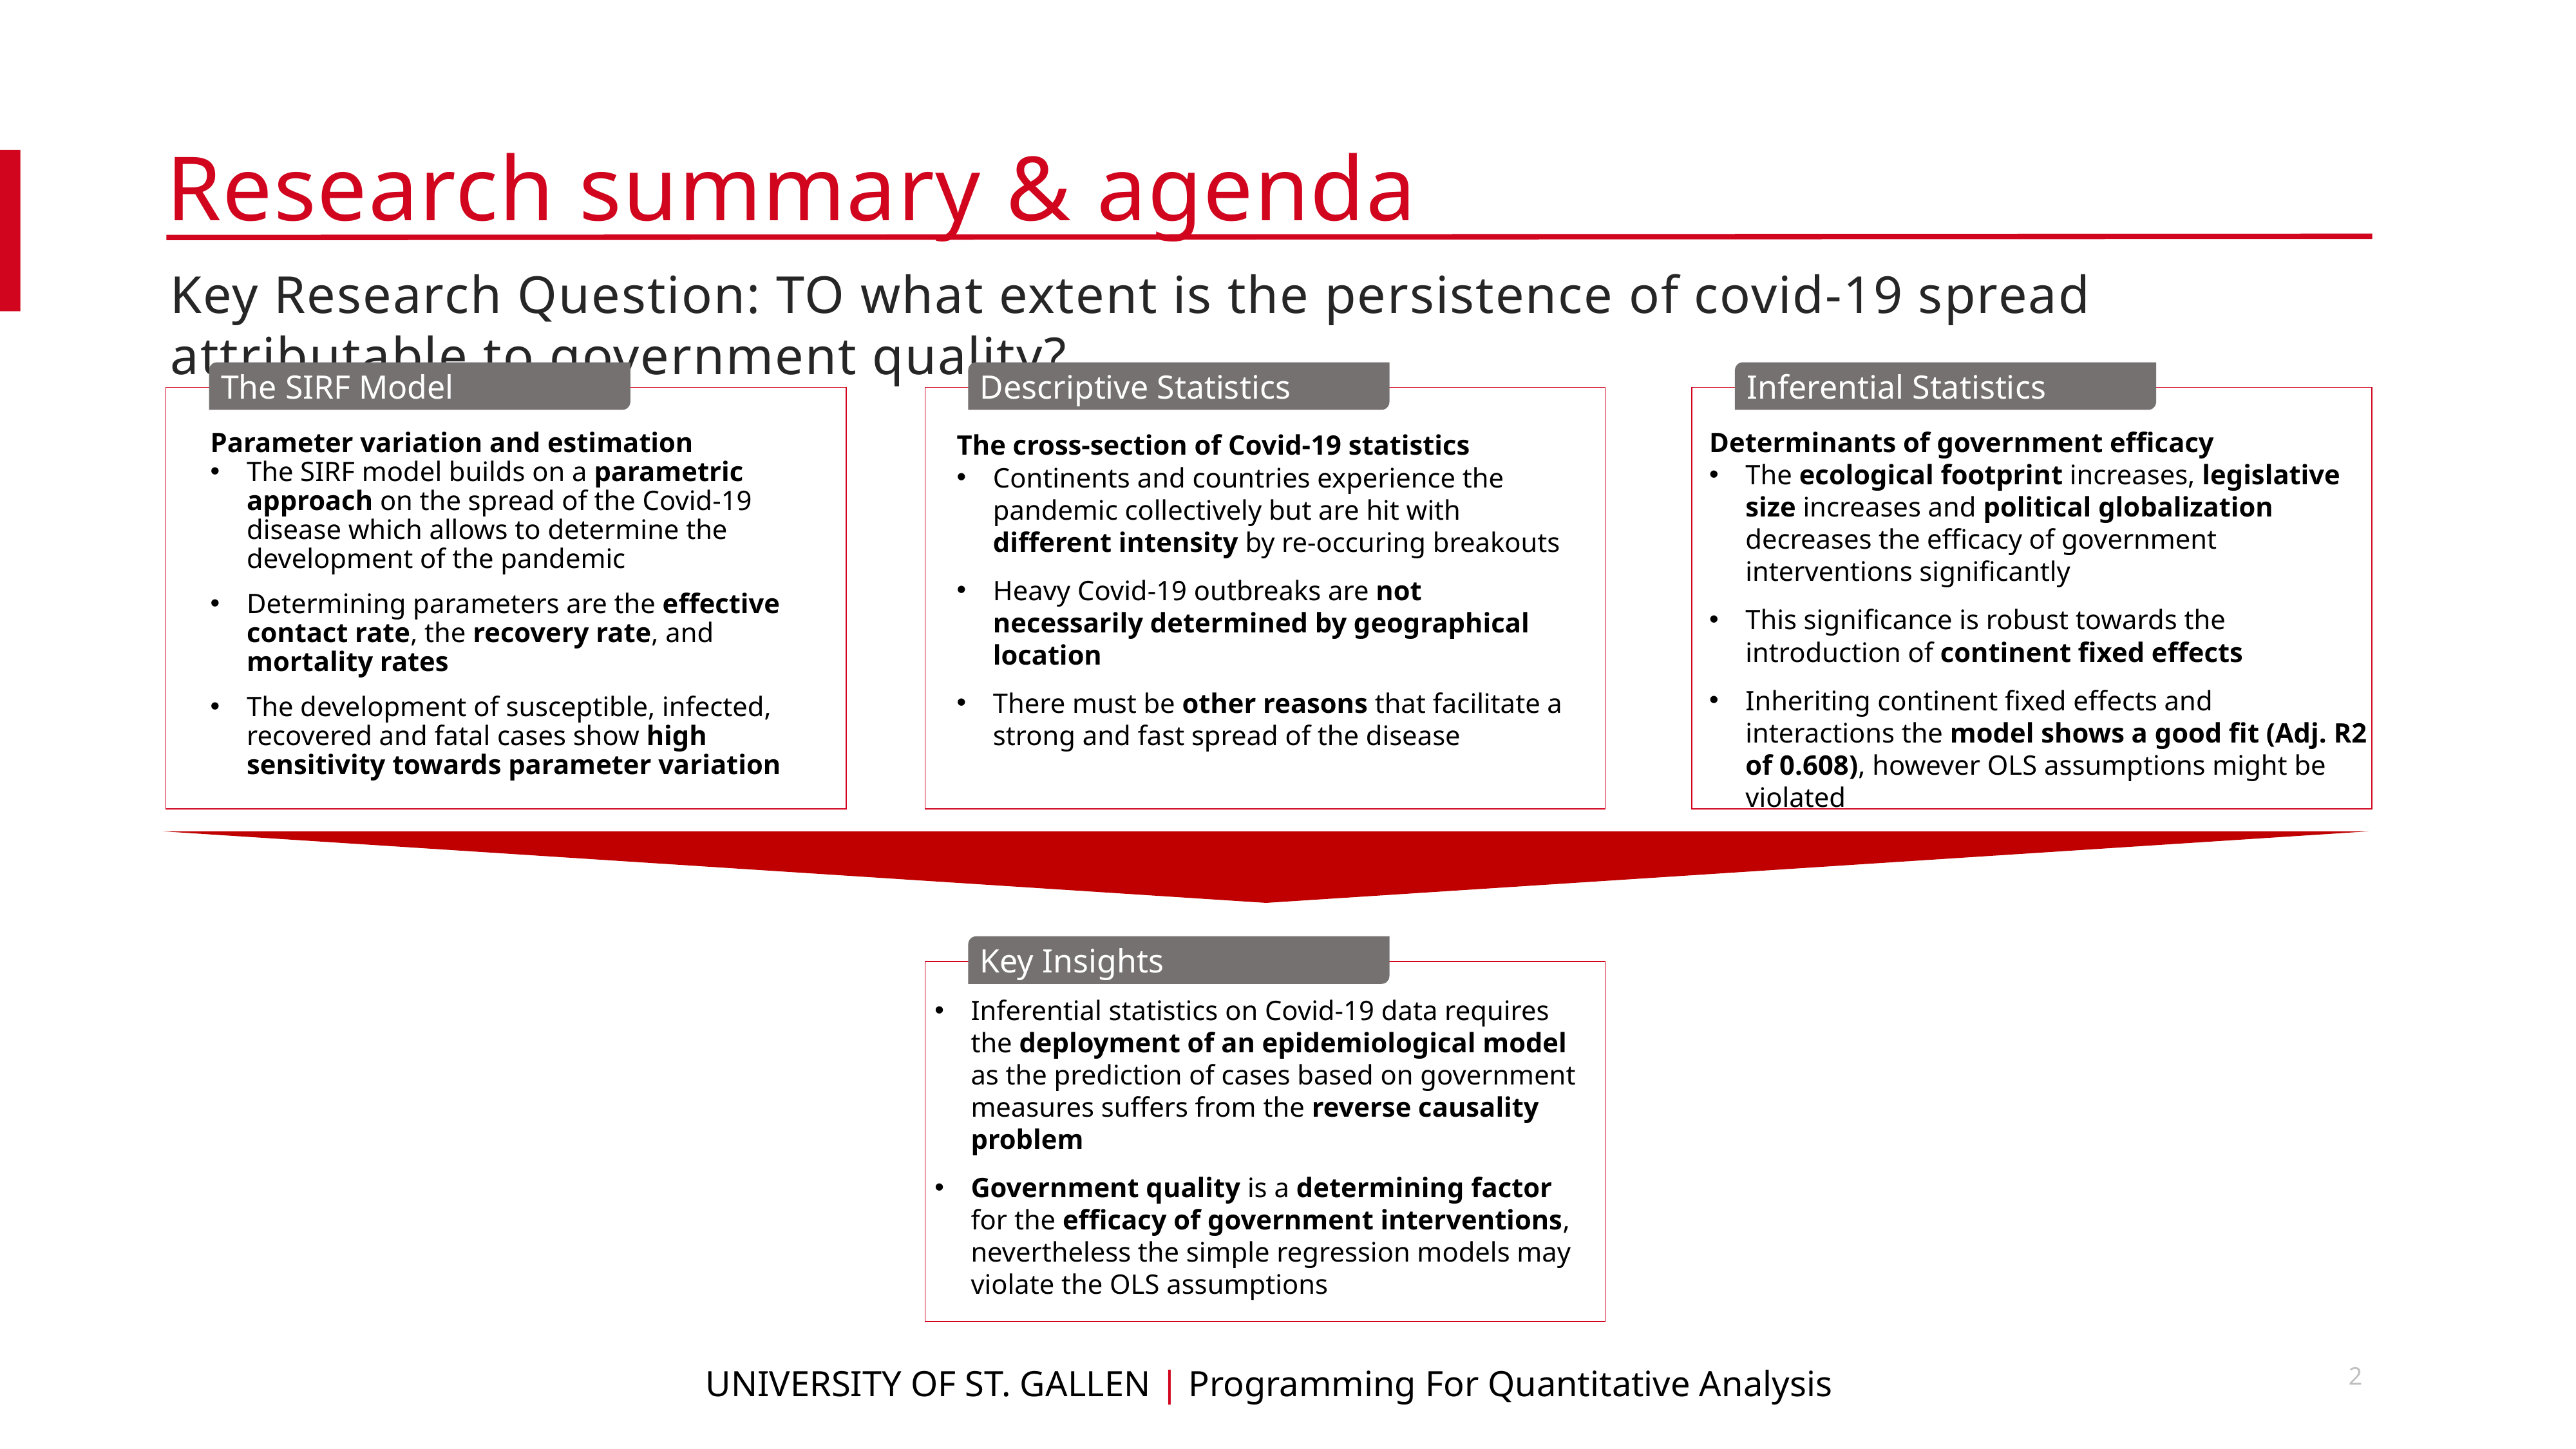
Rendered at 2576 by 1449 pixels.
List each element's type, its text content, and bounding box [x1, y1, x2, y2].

text_box Research summary & agenda [156, 127, 2190, 243]
text_box The cross-section of Covid-19 statistics Continents and countries experience the pandemic collectively but are hit with different intensity by re-occuring breakouts Heavy Covid-19 outbreaks are not necessarily determined by geographical location There must be other reasons that facilitate a strong and fast spread of the disease [947, 422, 1576, 819]
text_box Key Research Question: TO what extent is the persistence of covid-19 spread attributable to government quality? [161, 257, 2284, 390]
text_box Descriptive Statistics [967, 361, 1390, 411]
text_box [924, 387, 1606, 810]
text_box UNIVERSITY OF ST. GALLEN | Programming For Quantitative Analysis [166, 1321, 2372, 1449]
text_box [1387, 961, 1606, 1322]
text_box [162, 830, 2369, 904]
text_box [924, 961, 967, 1322]
text_box Parameter variation and estimation The SIRF model builds on a parametric approach on the spread of the Covid-19 disease which allows to determine the development of the pandemic Determining parameters are the effective contact rate, the recovery rate, and mortality rates The development of susceptible, infected, recovered and fatal cases show high sensitivity towards parameter variation [200, 419, 822, 819]
text_box [0, 149, 21, 312]
text_box [165, 387, 847, 810]
text_box Key Insights [967, 935, 1390, 983]
text_box [1691, 387, 2372, 810]
text_box Inferential statistics on Covid-19 data requires the deployment of an epidemiological model as the prediction of cases based on government measures suffers from the reverse causality problem Government quality is a determining factor for the efficacy of government interventions, nevertheless the simple regression models may violate the OLS assumptions [925, 983, 1605, 1350]
text_box The SIRF Model [208, 361, 631, 411]
text_box Determinants of government efficacy The ecological footprint increases, legislative size increases and political globalization decreases the efficacy of government interventions significantly This significance is robust towards the introduction of continent fixed effects Inheriting continent fixed effects and interactions the model shows a good fit (Adj. R2 of 0.608), however OLS assumptions might be violated [1700, 419, 2378, 819]
text_box Inferential Statistics [1734, 361, 2157, 411]
